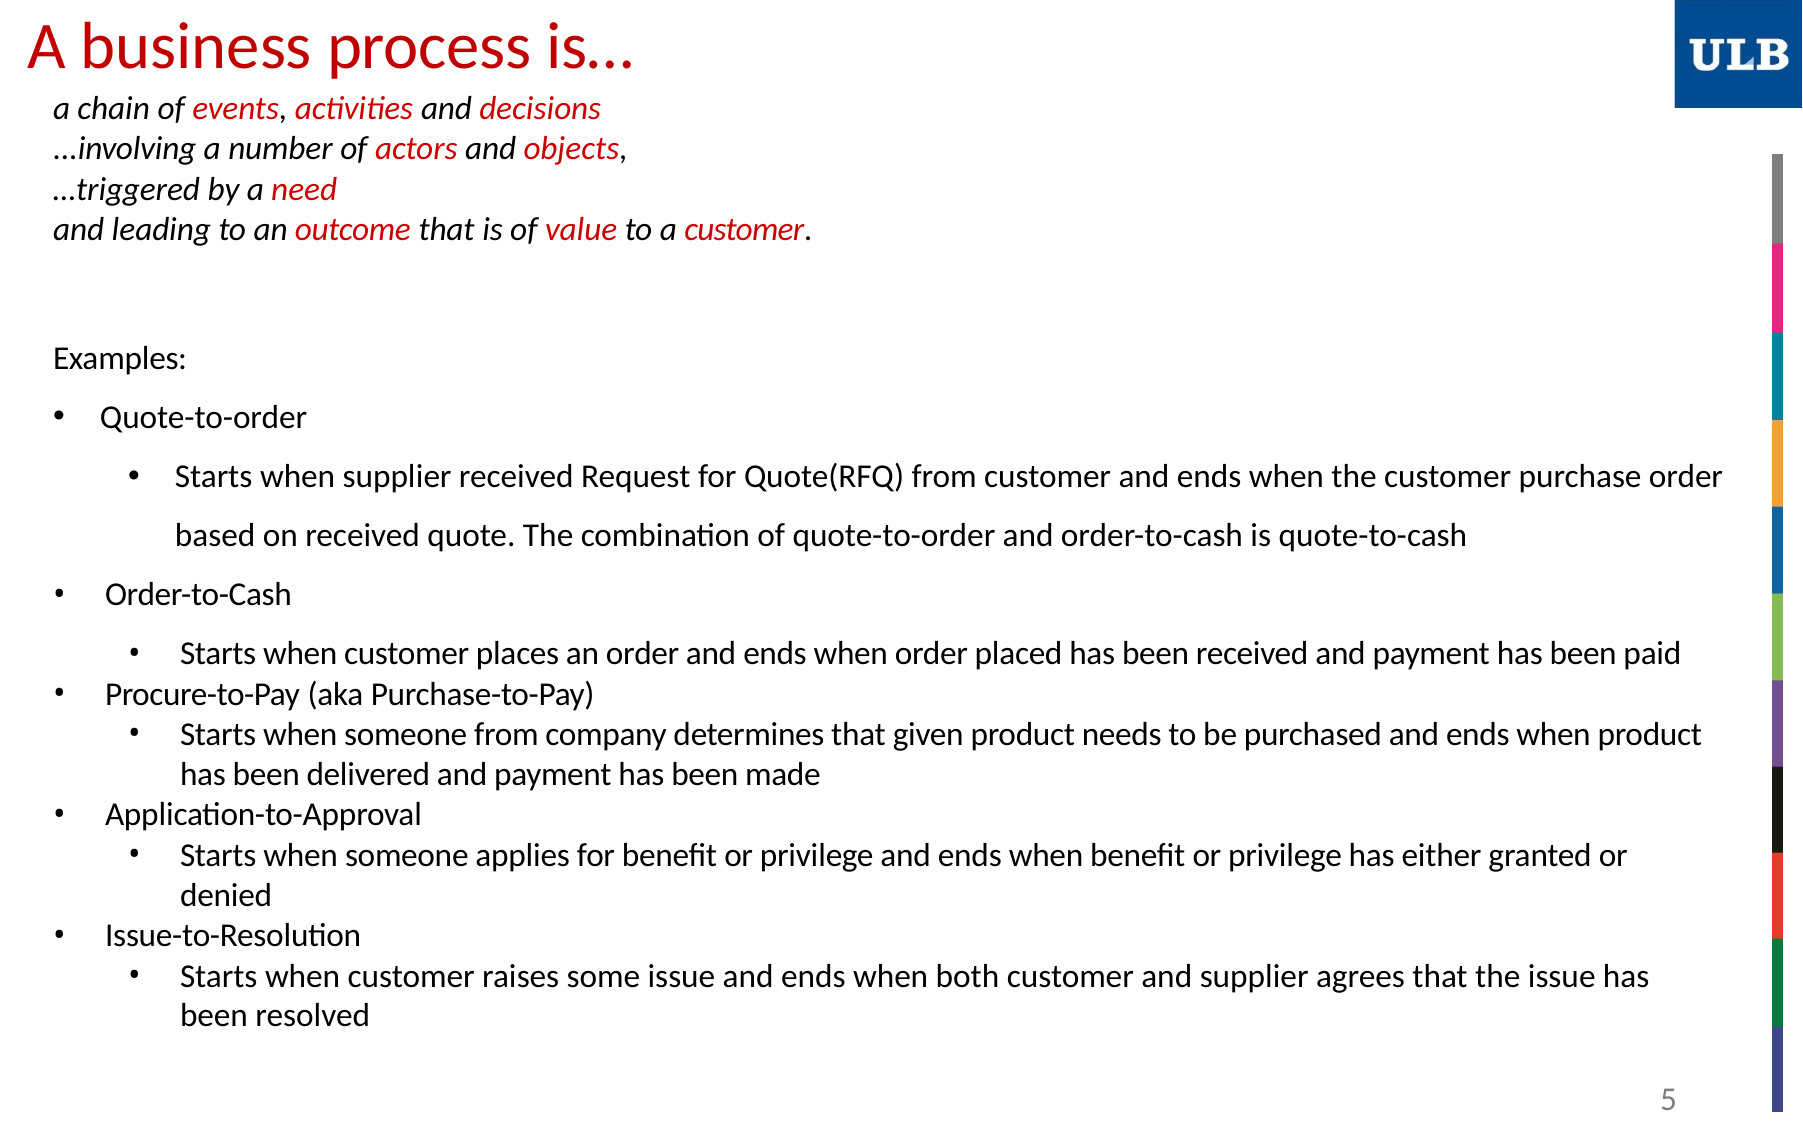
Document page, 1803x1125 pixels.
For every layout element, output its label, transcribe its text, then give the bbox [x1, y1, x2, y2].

slide_number 5 [1653, 1076, 1701, 1125]
text_box a chain of events, activities and decisions ...involving a number of actors and objects, …triggered by a need and leading to an outcome that is of value to a customer. Examples: Quote-to-order Starts when supplier received Request for Quote(RFQ) from customer and ends when the customer purchase order based on received quote. The combination of quote-to-order and order-to-cash is quote-to-cash Order-to-Cash Starts when customer places an order and ends when order placed has been received and payment has been paid Procure-to-Pay (aka Purchase-to-Pay) Starts when someone from company determines that given product needs to be purchased and ends when product has been delivered and payment has been made Application-to-Approval Starts when someone applies for benefit or privilege and ends when benefit or privilege has either granted or denied Issue-to-Resolution Starts when customer raises some issue and ends when both customer and supplier agrees that the issue has been resolved [51, 84, 1726, 1034]
title A business process is… [25, 0, 639, 190]
picture [1772, 154, 1783, 333]
picture [1674, 0, 1802, 108]
picture [1772, 418, 1783, 1112]
